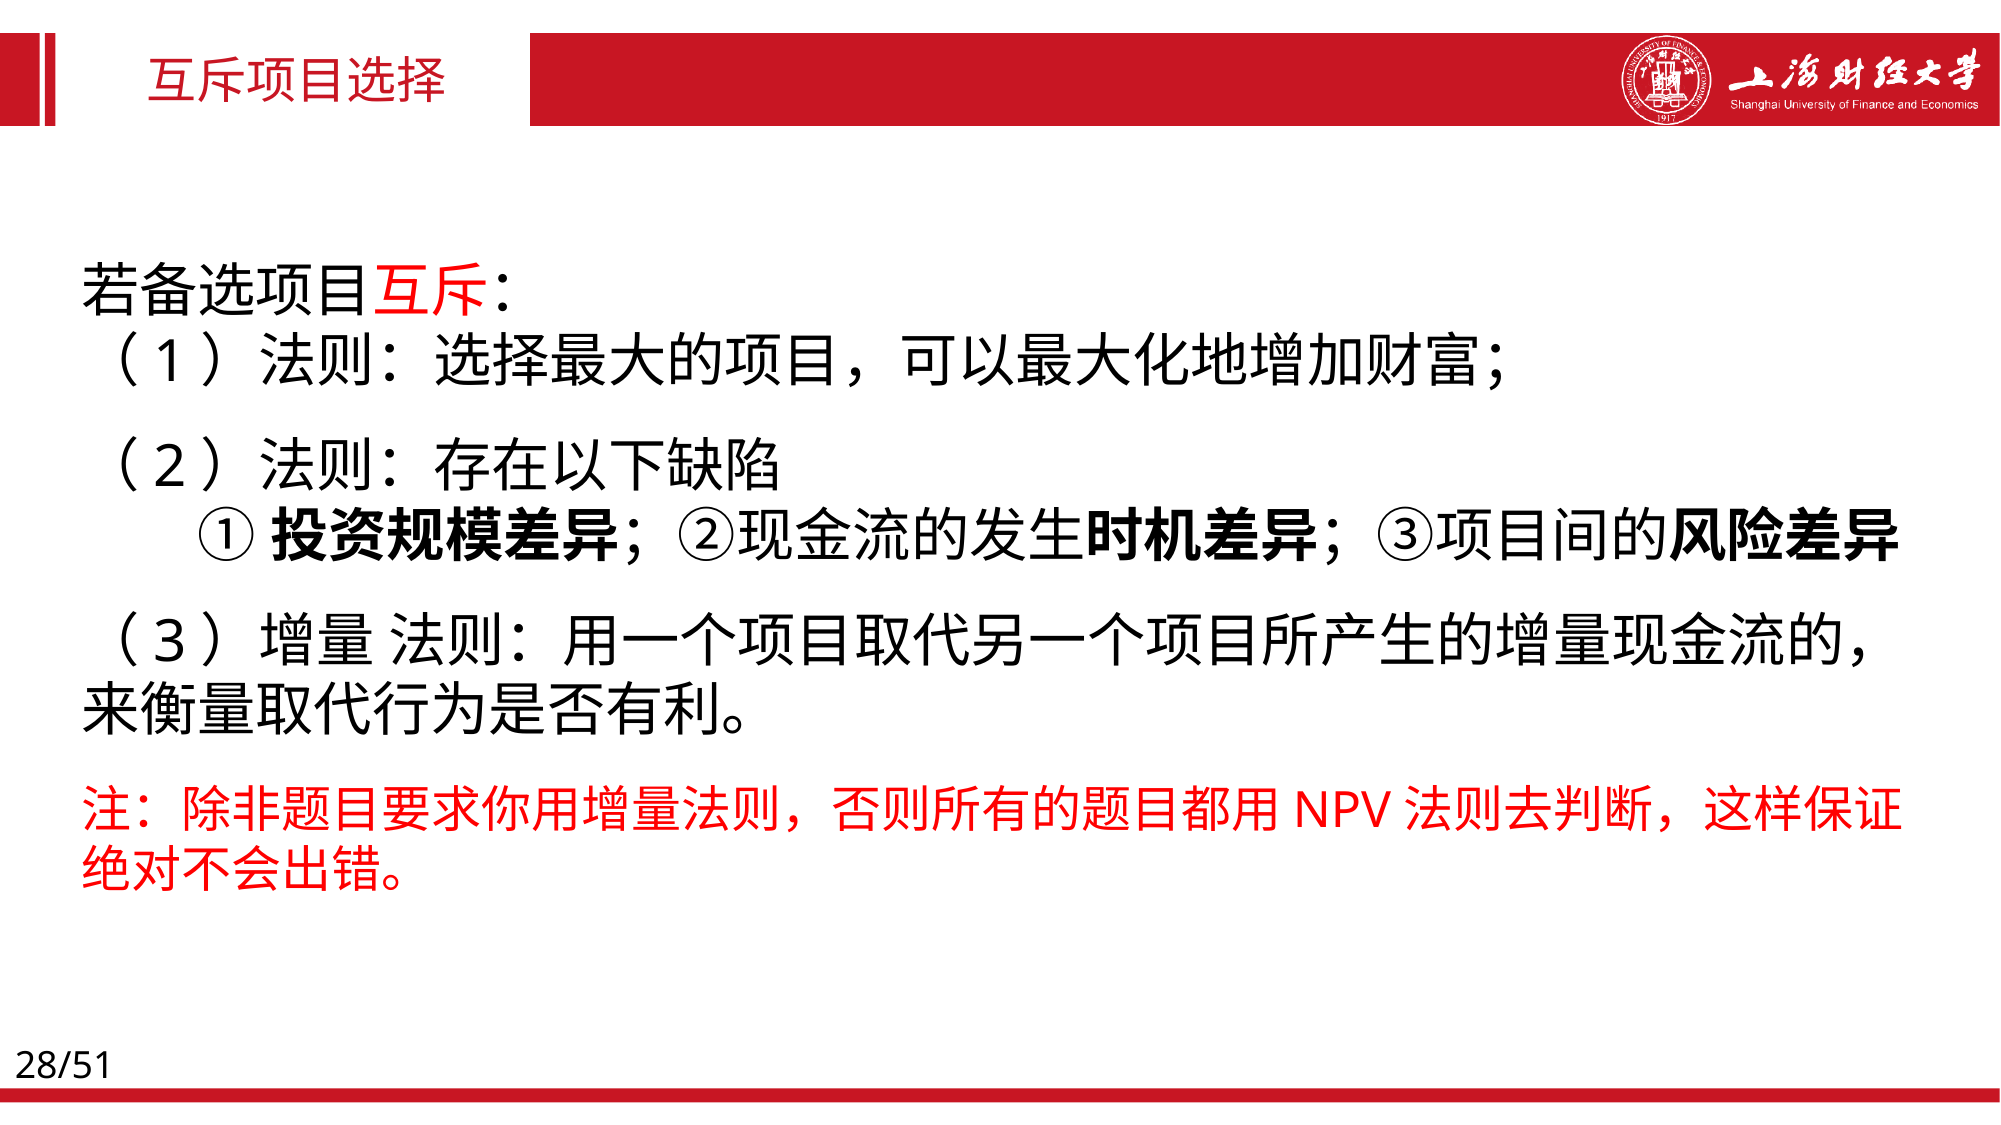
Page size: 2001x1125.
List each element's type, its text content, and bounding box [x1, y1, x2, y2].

text_box 互斥项目选择 [131, 41, 462, 116]
picture [1595, 0, 2000, 172]
